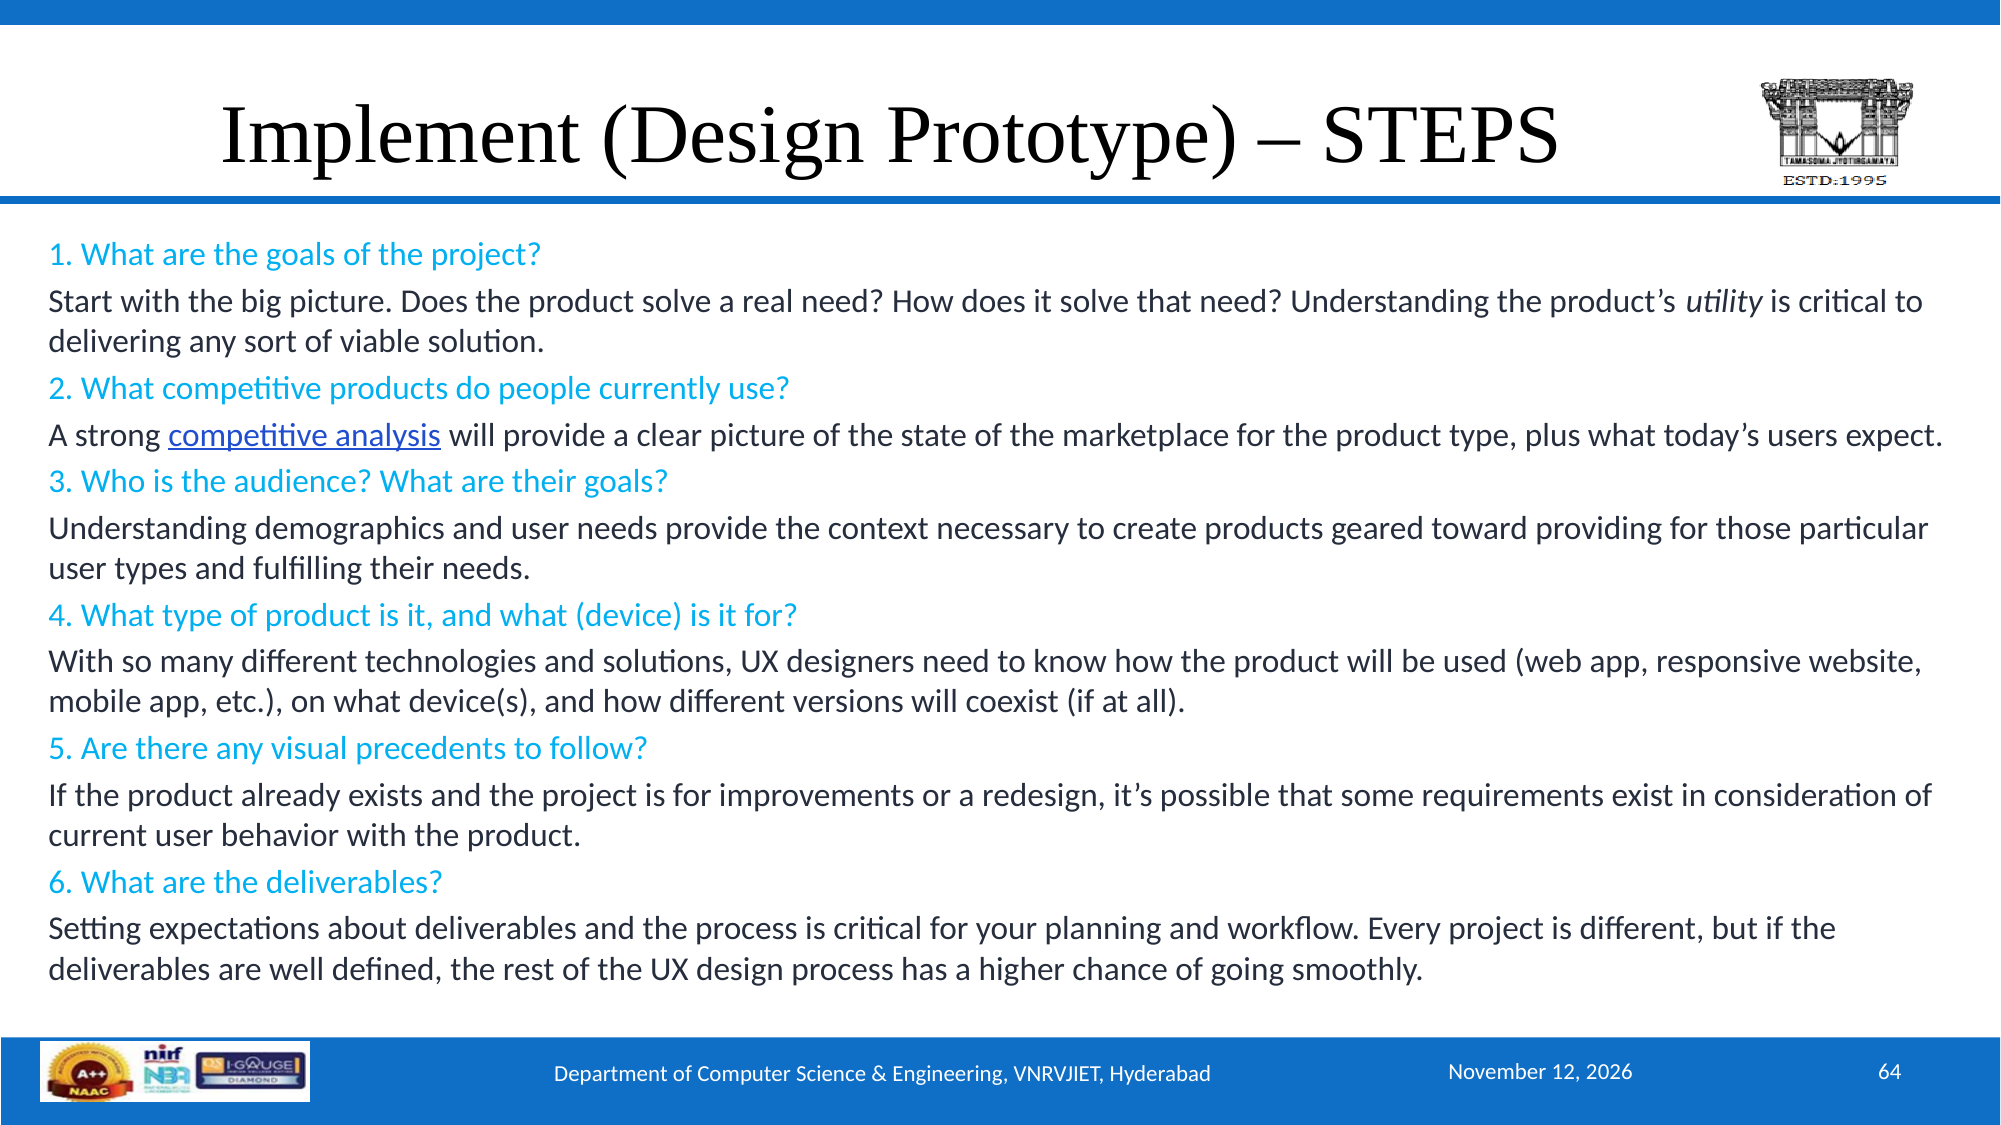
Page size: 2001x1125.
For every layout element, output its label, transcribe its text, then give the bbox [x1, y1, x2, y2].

footer Department of Computer Science & Engineering, VNRVJIET, Hyderabad [333, 1041, 1434, 1102]
list 1. What are the goals of the project? Start with the big picture. Does the product solve a real need? How does it solve that need? Understanding the product’s utility is critical to delivering any sort of viable solution. 2. What competitive products do people currently use? A strong competitive analysis will provide a clear picture of the state of the marketplace for the product type, plus what today’s users expect. 3. Who is the audience? What are their goals? Understanding demographics and user needs provide the context necessary to create products geared toward providing for those particular user types and fulfilling their needs. 4. What type of product is it, and what (device) is it for? With so many different technologies and solutions, UX designers need to know how the product will be used (web app, responsive website, mobile app, etc.), on what device(s), and how different versions will coexist (if at all). 5. Are there any visual precedents to follow? If the product already exists and the project is for improvements or a redesign, it’s possible that some requirements exist in consideration of current user behavior with the product. 6. What are the deliverables? Setting expectations about deliverables and the process is critical for your planning and workflow. Every project is different, but if the deliverables are well defined, the rest of the UX design process has a higher chance of going smoothly. [33, 224, 1963, 1013]
picture [1750, 70, 1934, 194]
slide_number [1433, 1040, 1734, 1100]
picture [40, 1041, 310, 1102]
slide_number 64 [1749, 1040, 1917, 1100]
title Implement (Design Prototype) – STEPS [33, 57, 1750, 200]
